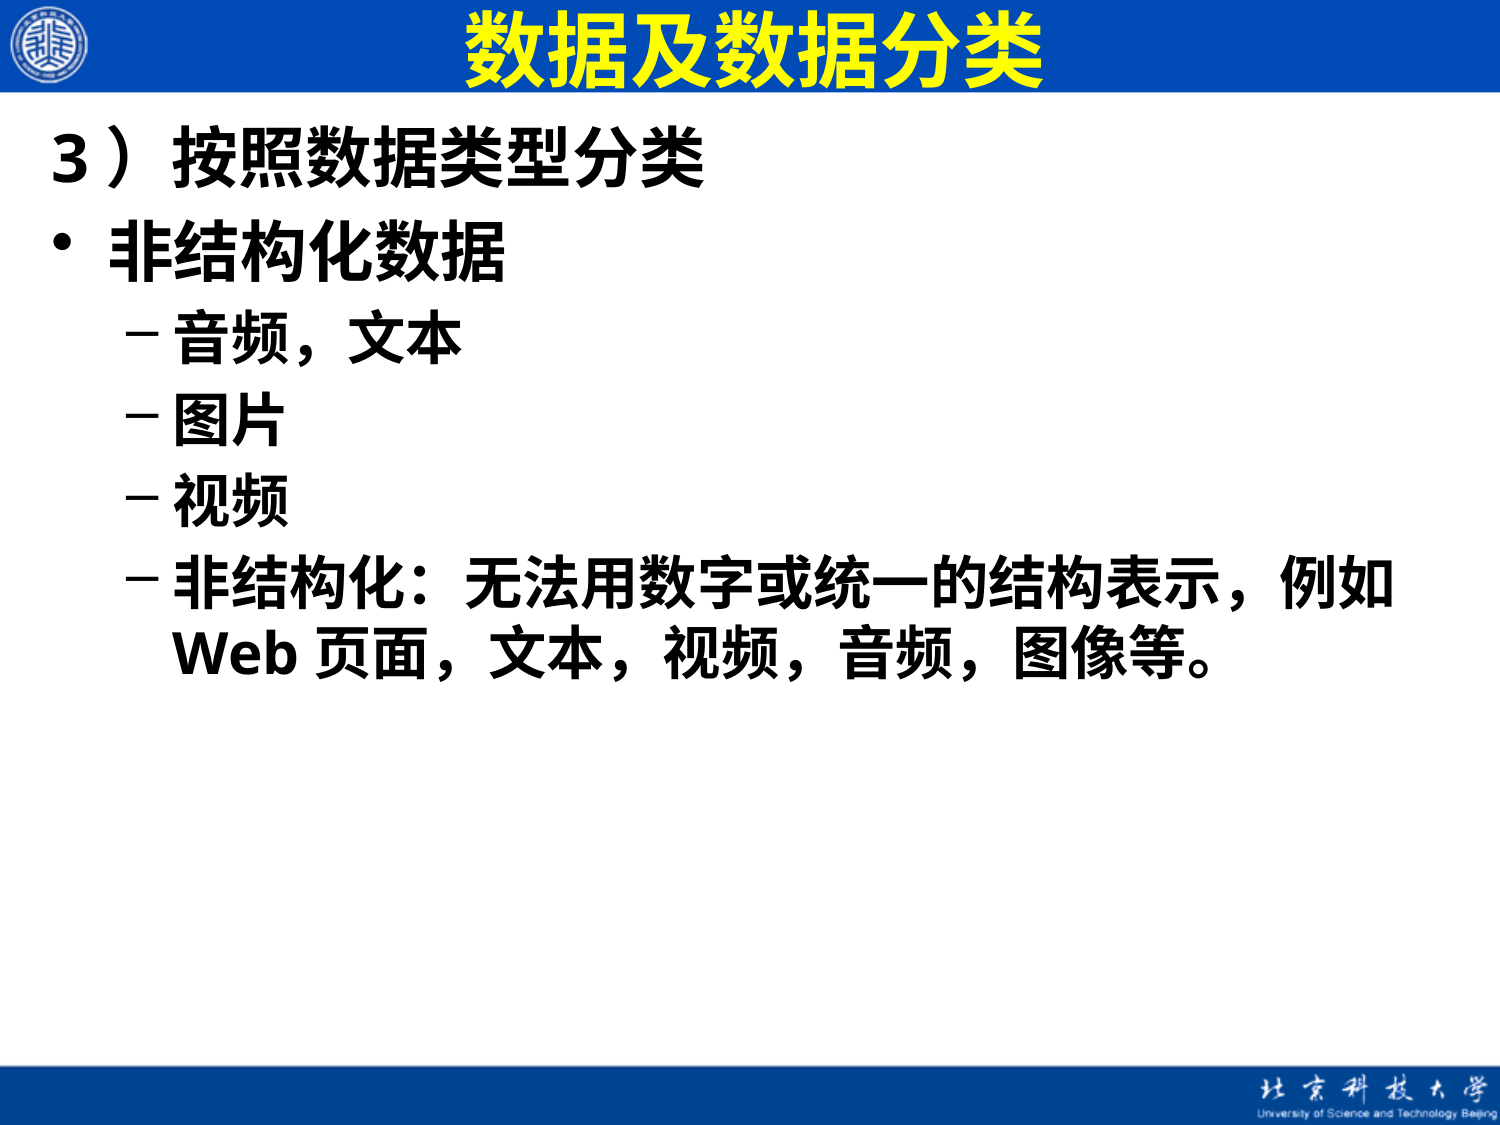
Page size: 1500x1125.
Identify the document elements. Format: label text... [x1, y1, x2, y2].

title 数据及数据分类 [5, 2, 1500, 94]
picture [0, 0, 1500, 1125]
list 3）按照数据类型分类 非结构化数据 音频，文本 图片 视频 非结构化：无法用数字或统一的结构表示，例如Web页面，文本，视频，音频，图像等。 [35, 108, 1475, 1063]
